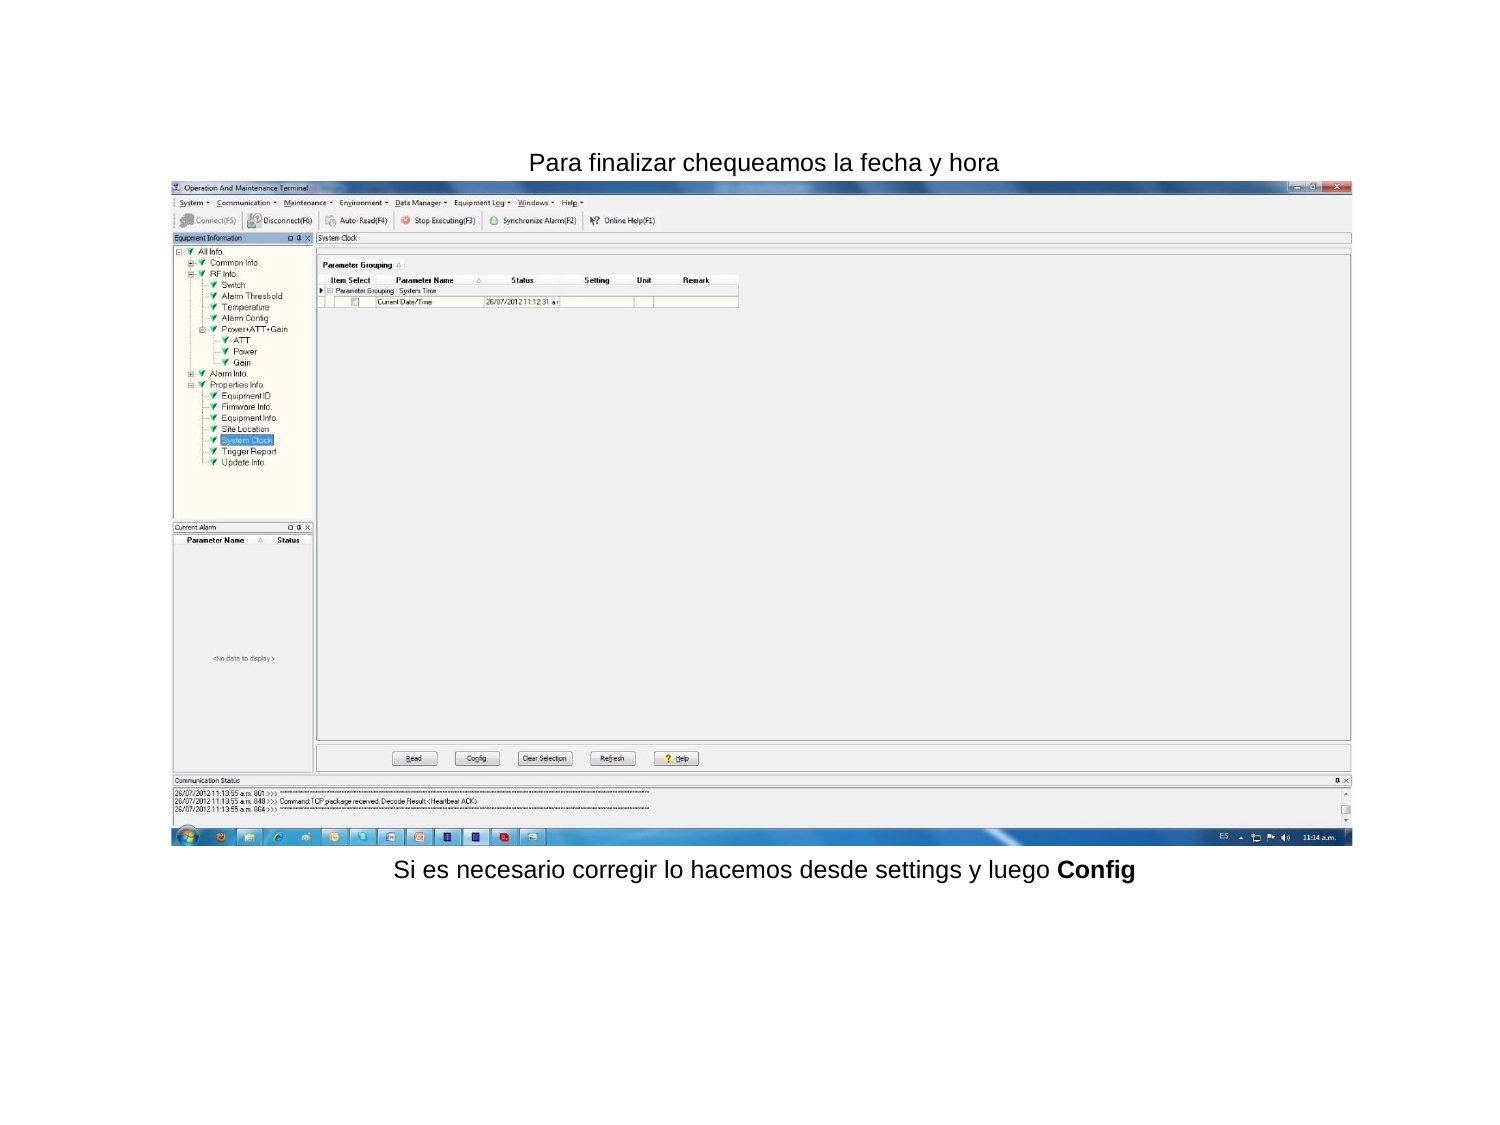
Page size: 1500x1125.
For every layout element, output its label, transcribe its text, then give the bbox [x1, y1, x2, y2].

text_box Para finalizar chequeamos la fecha y hora [526, 148, 1001, 178]
text_box [171, 181, 1353, 846]
text_box Si es necesario corregir lo hacemos desde settings y luego Config [391, 855, 1137, 885]
